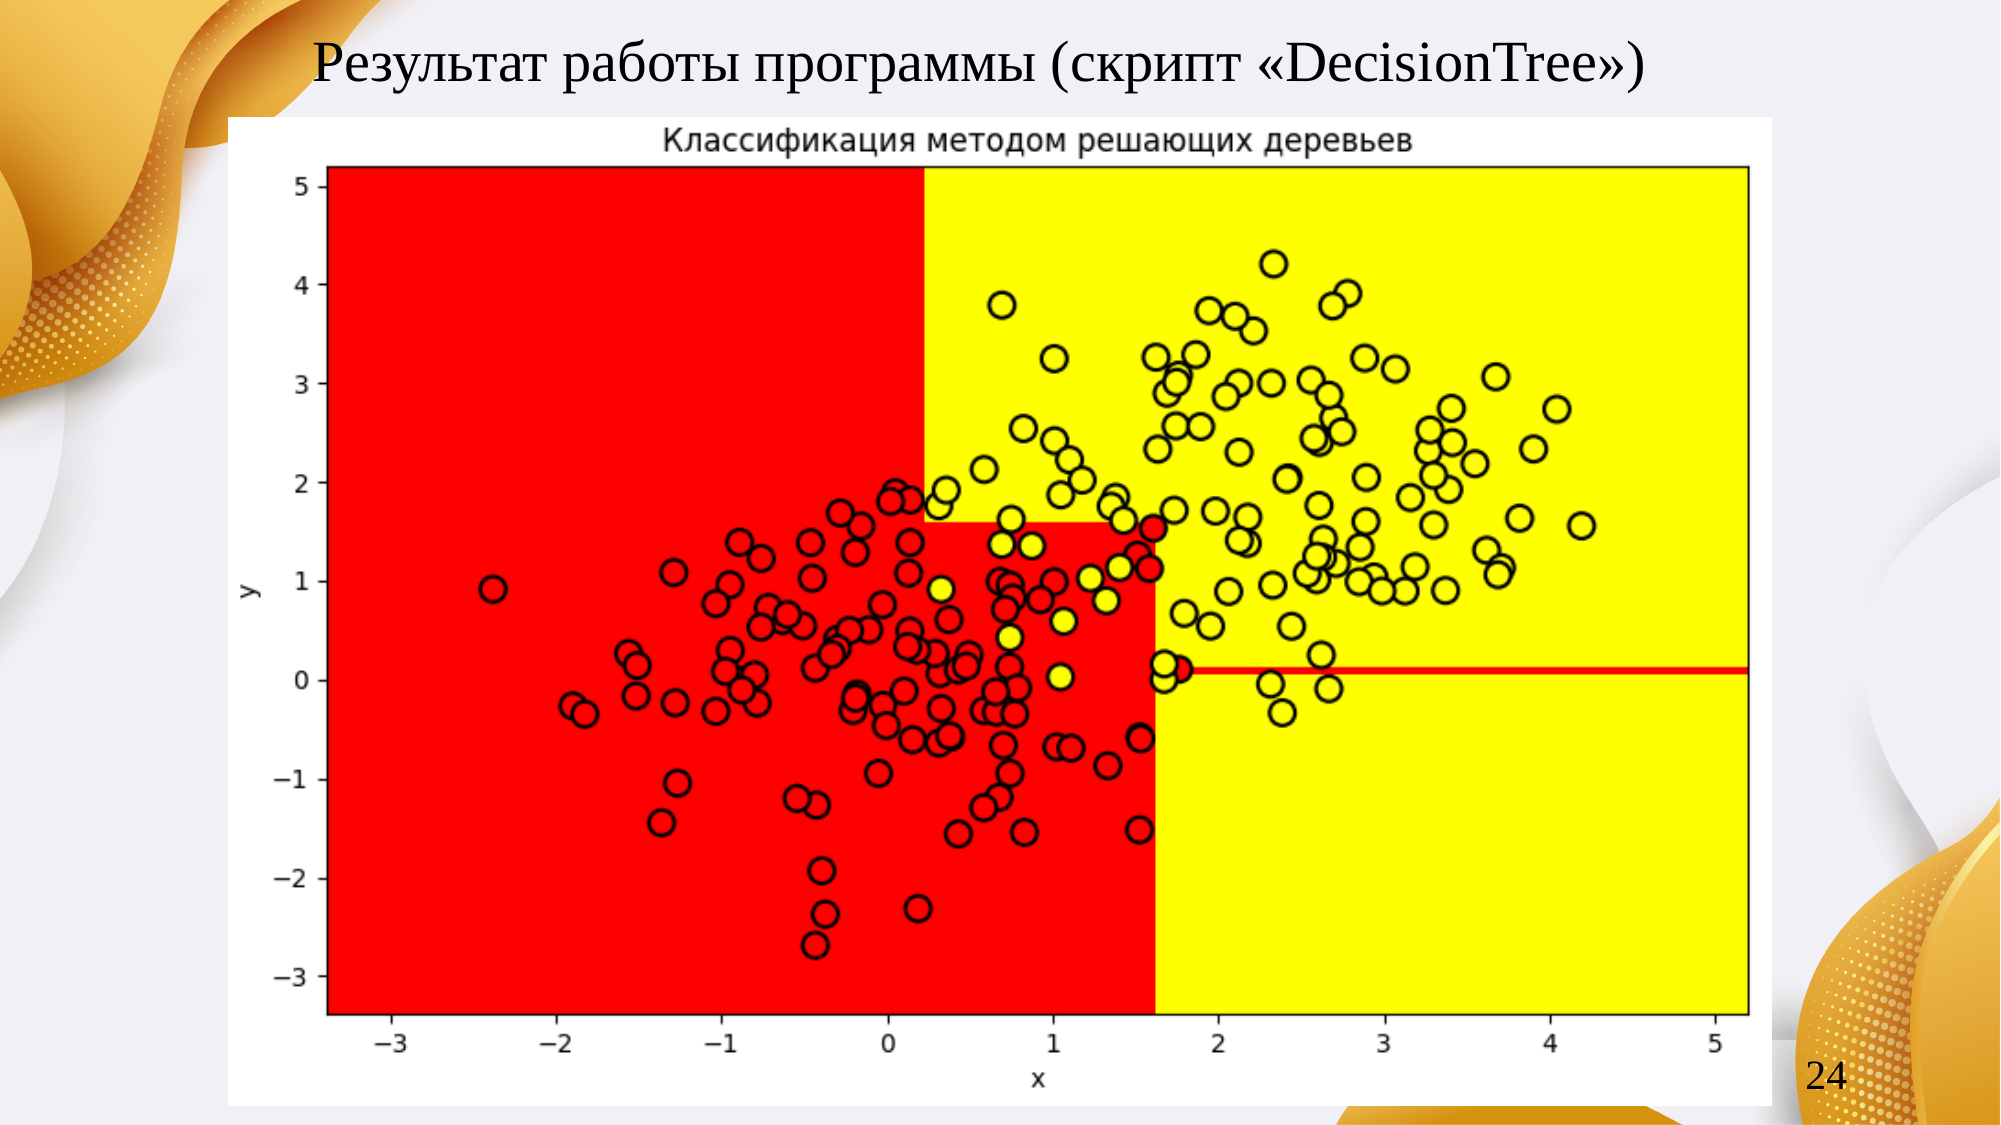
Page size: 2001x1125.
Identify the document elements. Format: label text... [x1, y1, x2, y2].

title Результат работы программы (скрипт «DecisionTree») [116, 13, 1842, 112]
slide_number 24 [1772, 1042, 1863, 1103]
picture [0, 0, 2000, 1125]
